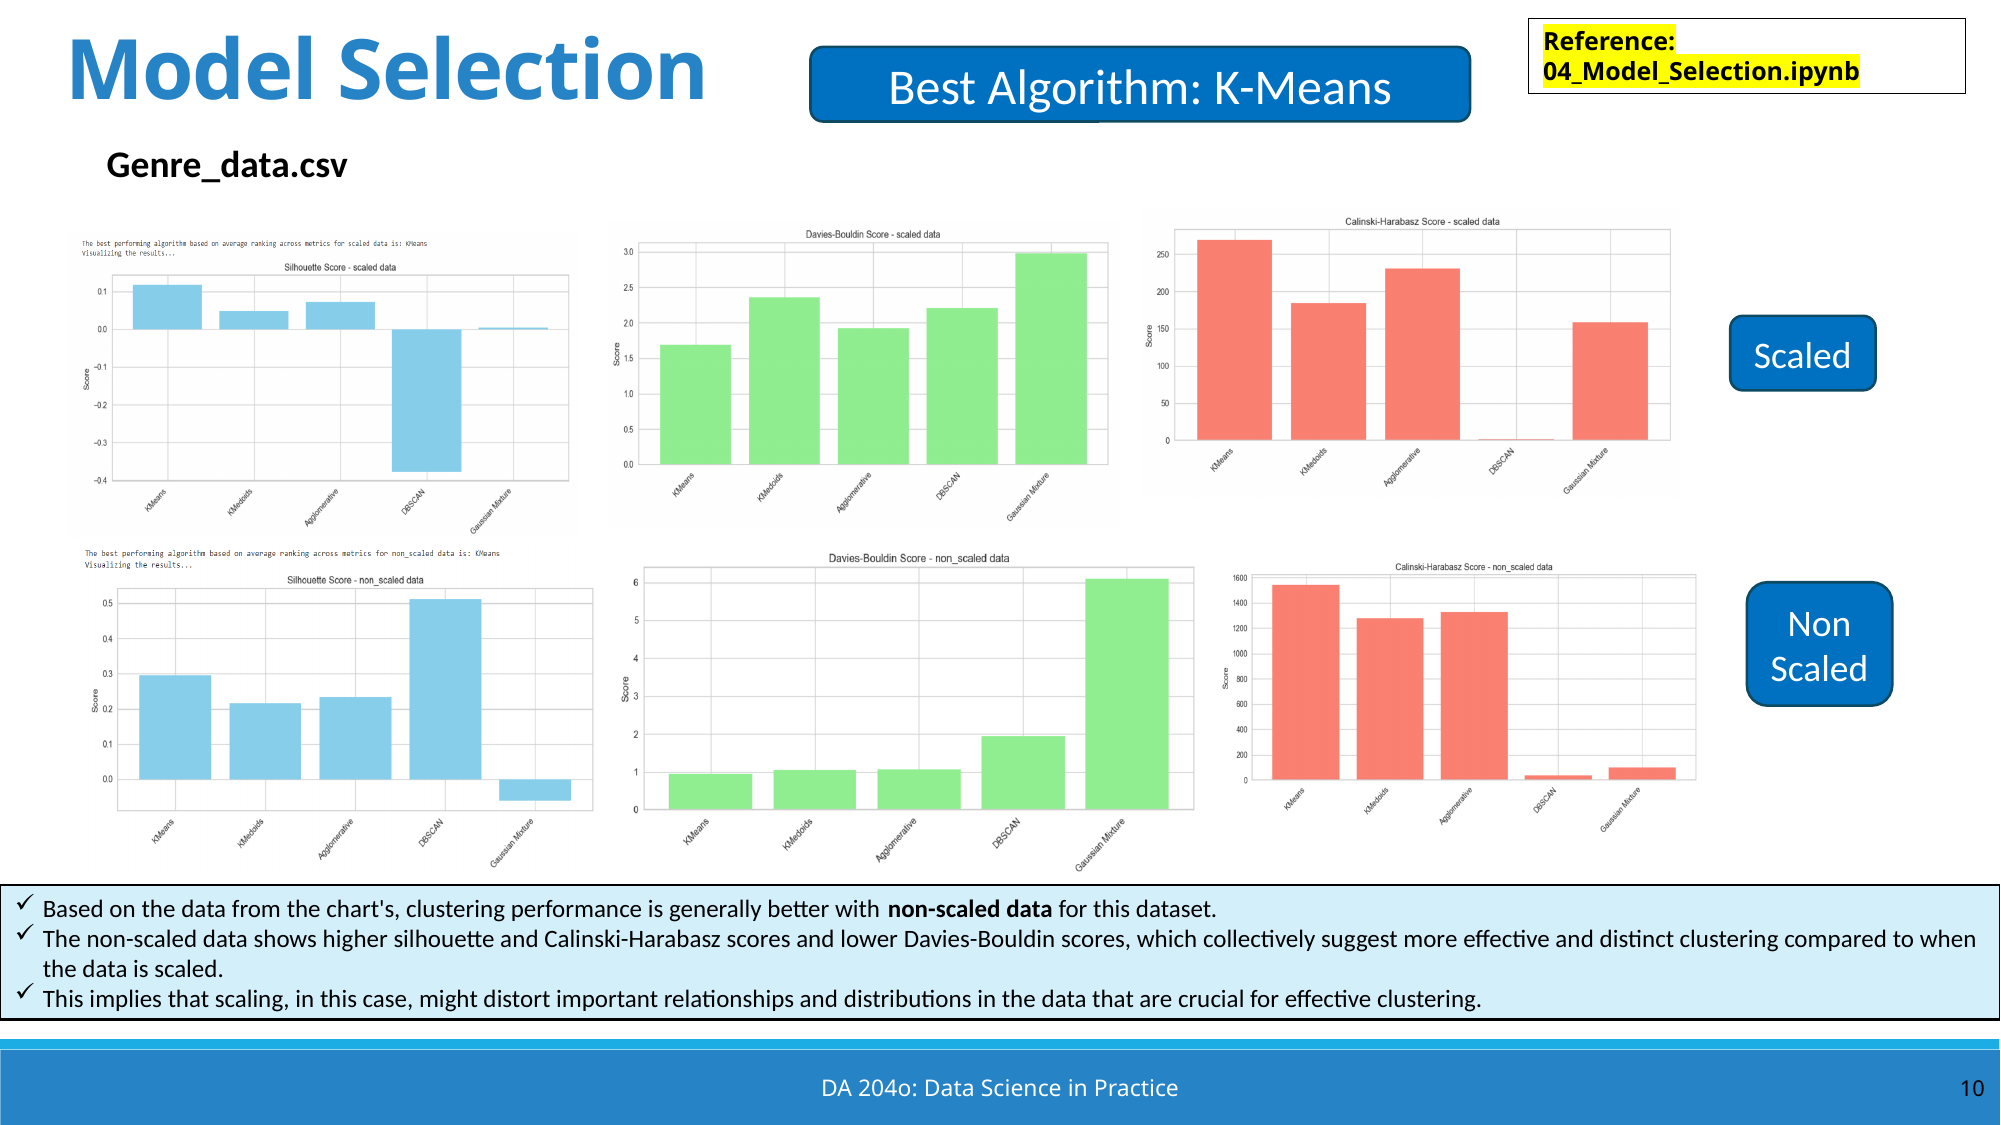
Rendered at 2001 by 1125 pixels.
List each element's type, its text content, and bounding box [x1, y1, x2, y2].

picture [1139, 208, 1681, 498]
text_box Scaled [1728, 314, 1877, 392]
slide_number 10 [1784, 1059, 2000, 1120]
picture [612, 545, 1201, 876]
text_box Model Selection [50, 23, 2000, 129]
text_box Genre_data.csv [91, 132, 401, 192]
text_box Best Algorithm: K-Means [809, 45, 1472, 123]
text_box Reference: 04_Model_Selection.ipynb [1528, 18, 1966, 94]
footer DA 204o: Data Science in Practice [604, 1059, 1396, 1120]
picture [75, 540, 595, 872]
text_box Based on the data from the chart's, clustering performance is generally better with non-scaled data for this dataset. The non-scaled data shows higher silhouette and Calinski-Harabasz scores and lower Davies-Bouldin scores, which collectively suggest more effective and distinct clustering compared to when the data is scaled. This implies that scaling, in this case, might distort important relationships and distributions in the data that are crucial for effective clustering. [0, 884, 2000, 1021]
picture [1217, 557, 1705, 837]
text_box Non Scaled [1745, 580, 1894, 707]
picture [606, 221, 1119, 528]
picture [67, 232, 580, 539]
